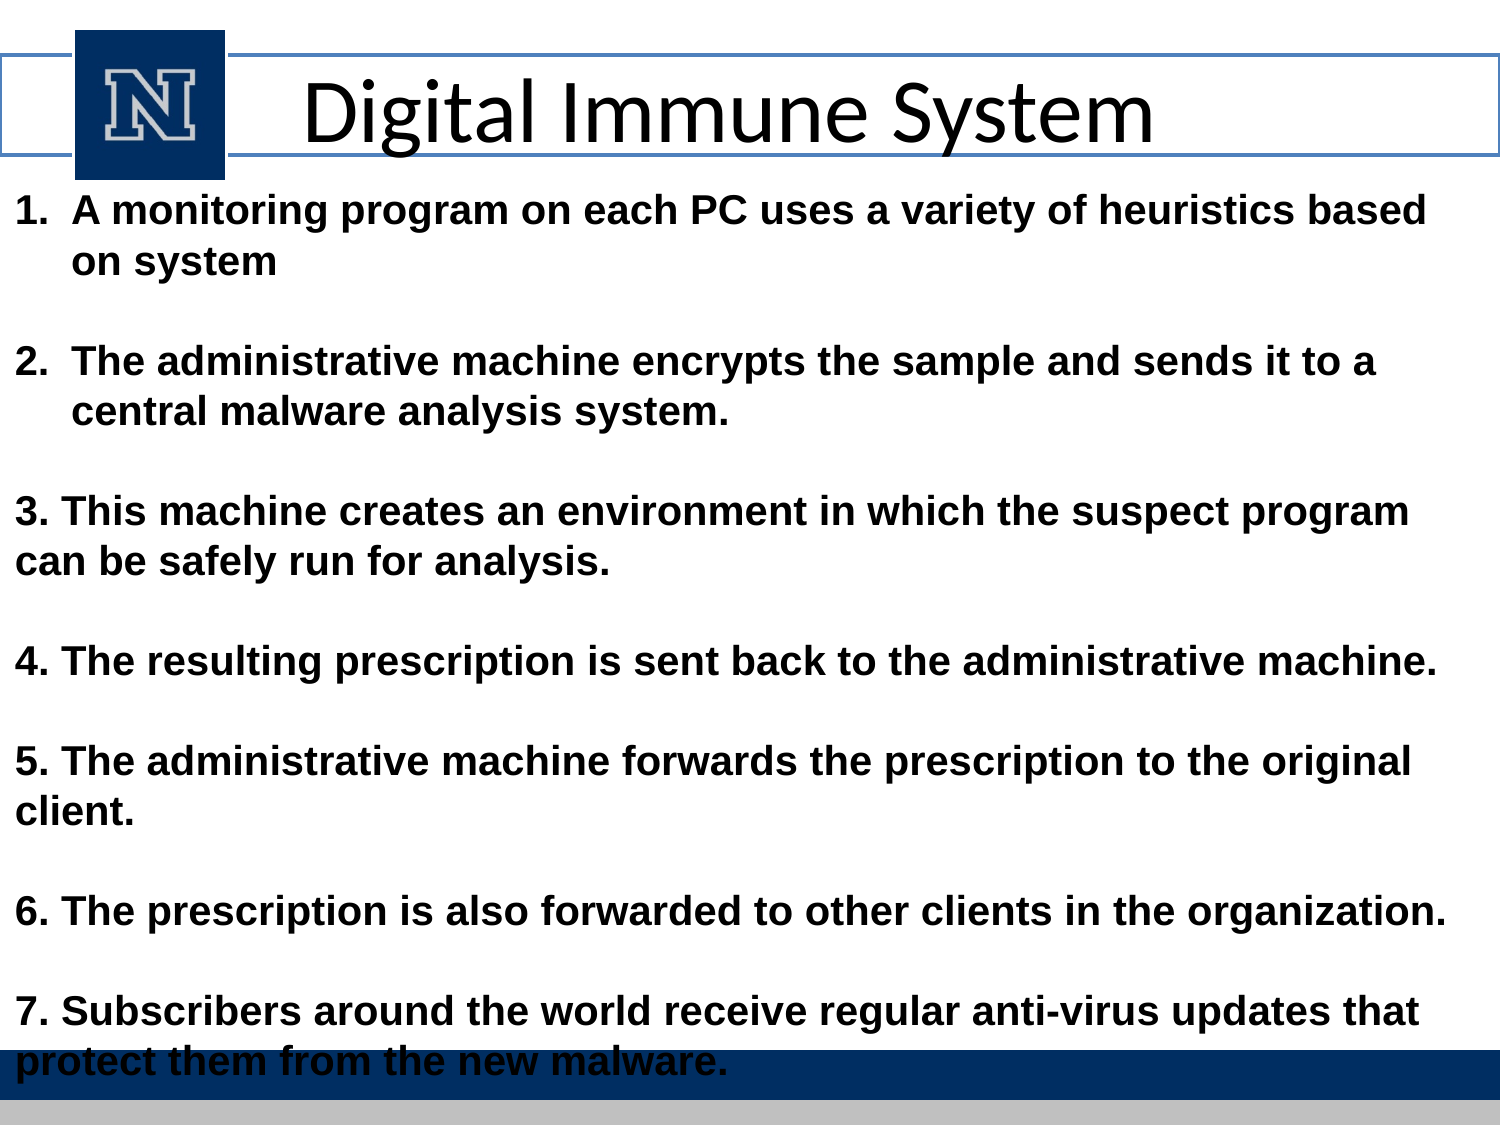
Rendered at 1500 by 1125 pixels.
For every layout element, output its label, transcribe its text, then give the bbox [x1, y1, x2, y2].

text_box A monitoring program on each PC uses a variety of heuristics based on system The administrative machine encrypts the sample and sends it to a central malware analysis system. 3. This machine creates an environment in which the suspect program can be safely run for analysis. 4. The resulting prescription is sent back to the administrative machine. 5. The administrative machine forwards the prescription to the original client. 6. The prescription is also forwarded to other clients in the organization. 7. Subscribers around the world receive regular anti-virus updates that protect them from the new malware. [0, 175, 1500, 1092]
title Digital Immune System [287, 12, 1475, 175]
picture [75, 30, 225, 175]
